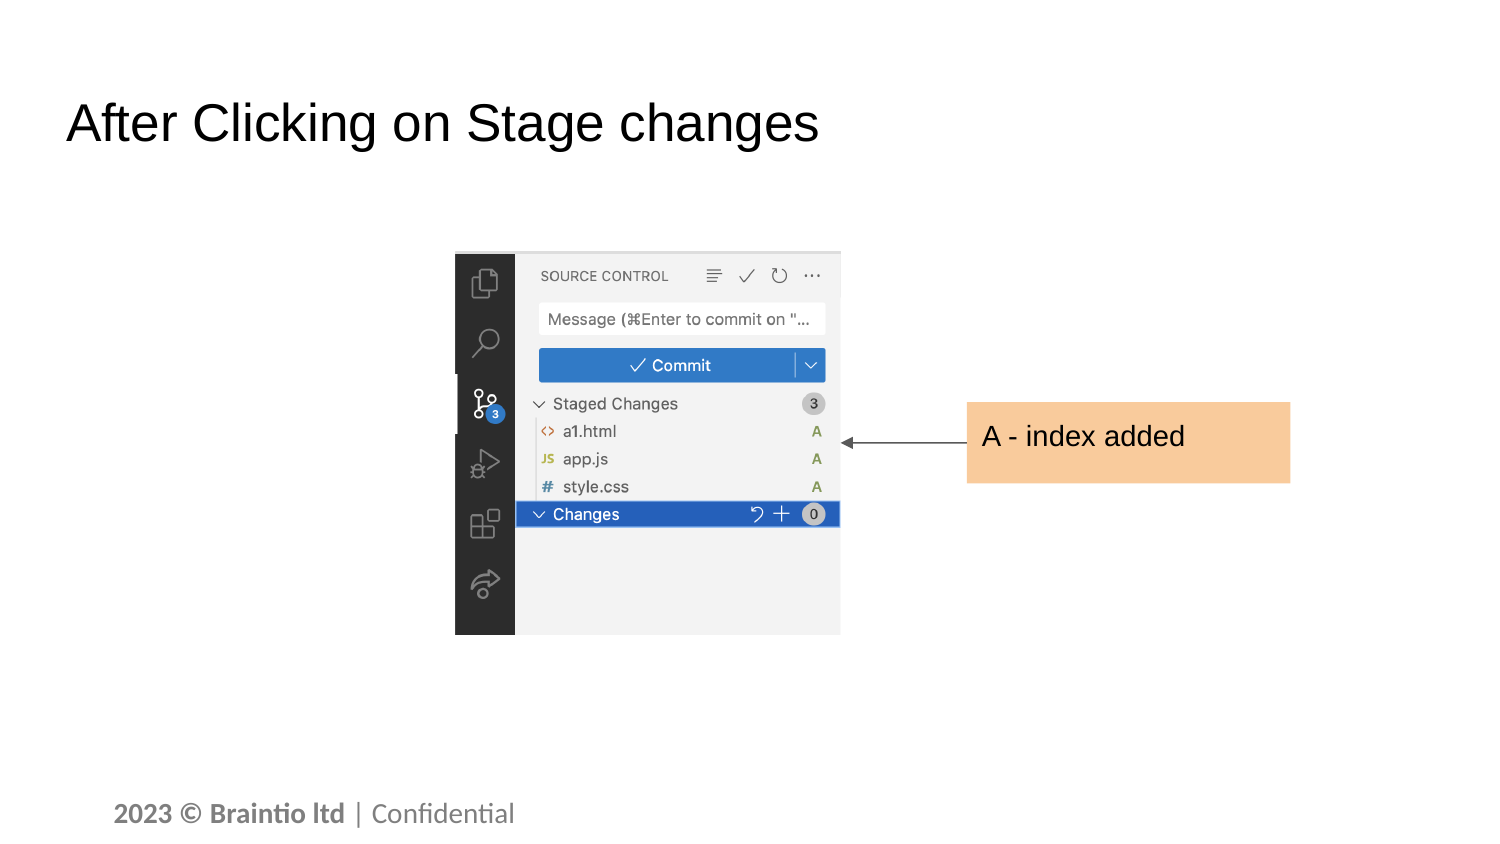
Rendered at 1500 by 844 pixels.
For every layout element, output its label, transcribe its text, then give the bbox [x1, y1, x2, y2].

text_box A - index added [966, 402, 1291, 484]
picture [455, 251, 841, 635]
title After Clicking on Stage changes [51, 72, 1449, 167]
